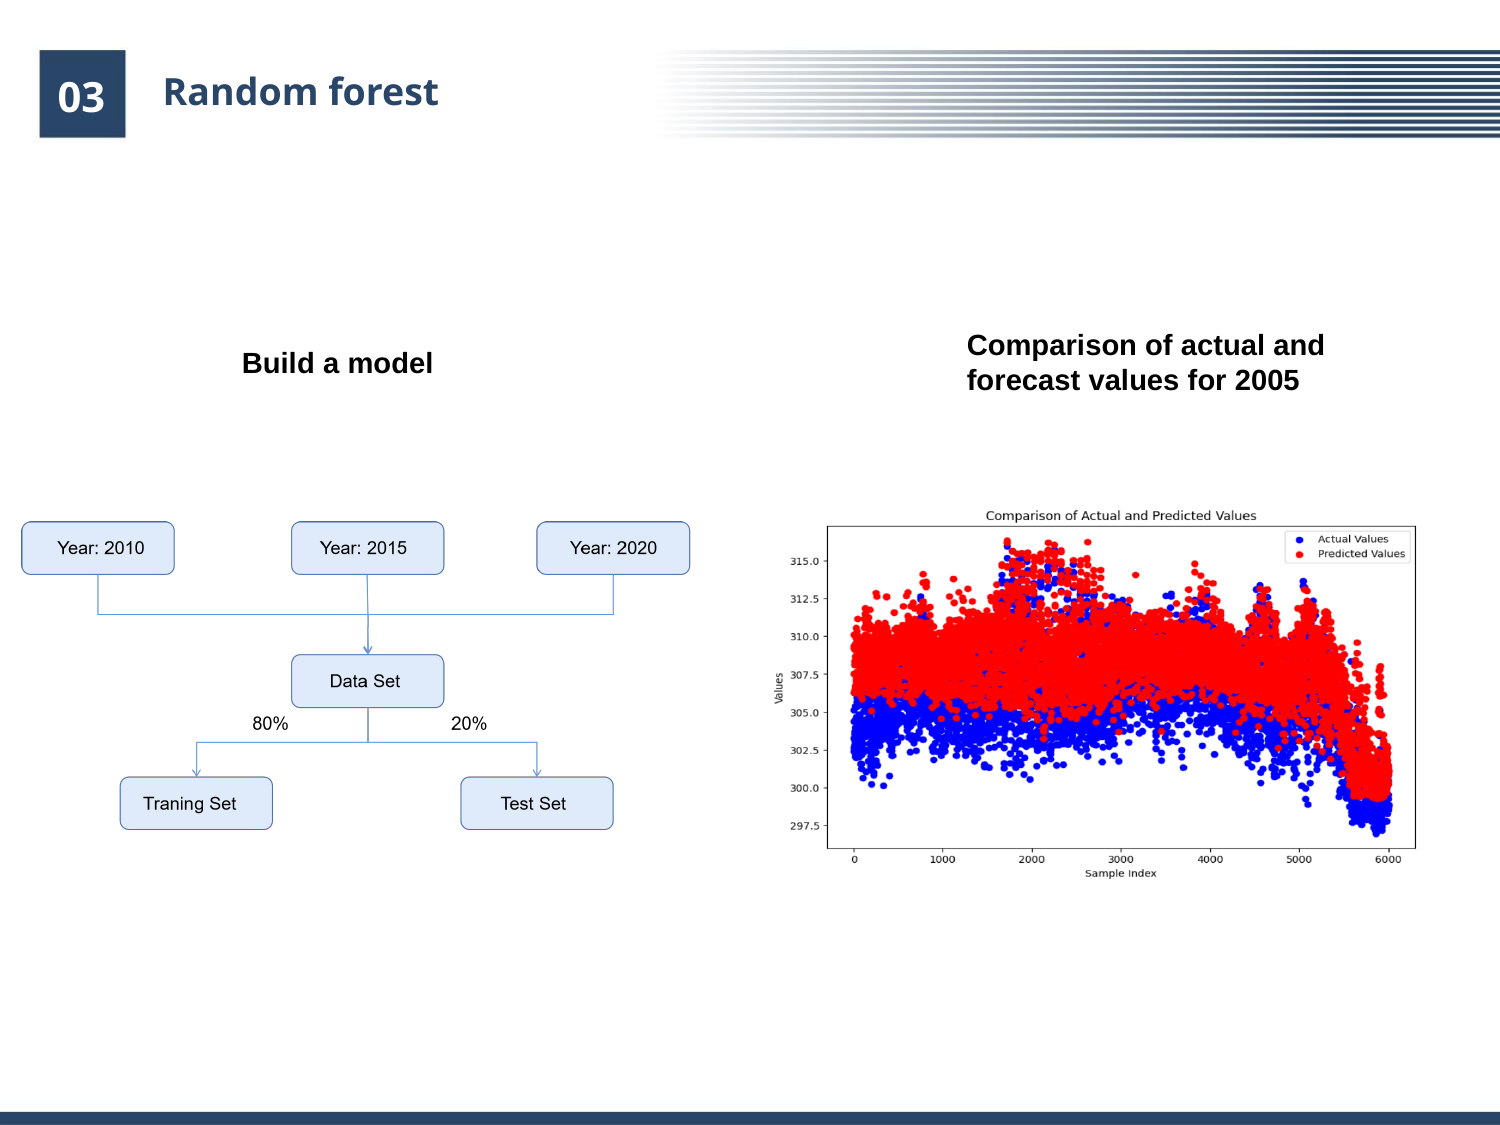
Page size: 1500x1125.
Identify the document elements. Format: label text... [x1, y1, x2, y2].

text_box Build a model [226, 329, 450, 395]
text_box Comparison of actual and forecast values for 2005 [951, 311, 1360, 412]
text_box Random forest [147, 60, 675, 121]
text_box 03 [42, 62, 125, 128]
picture [0, 0, 1500, 1125]
